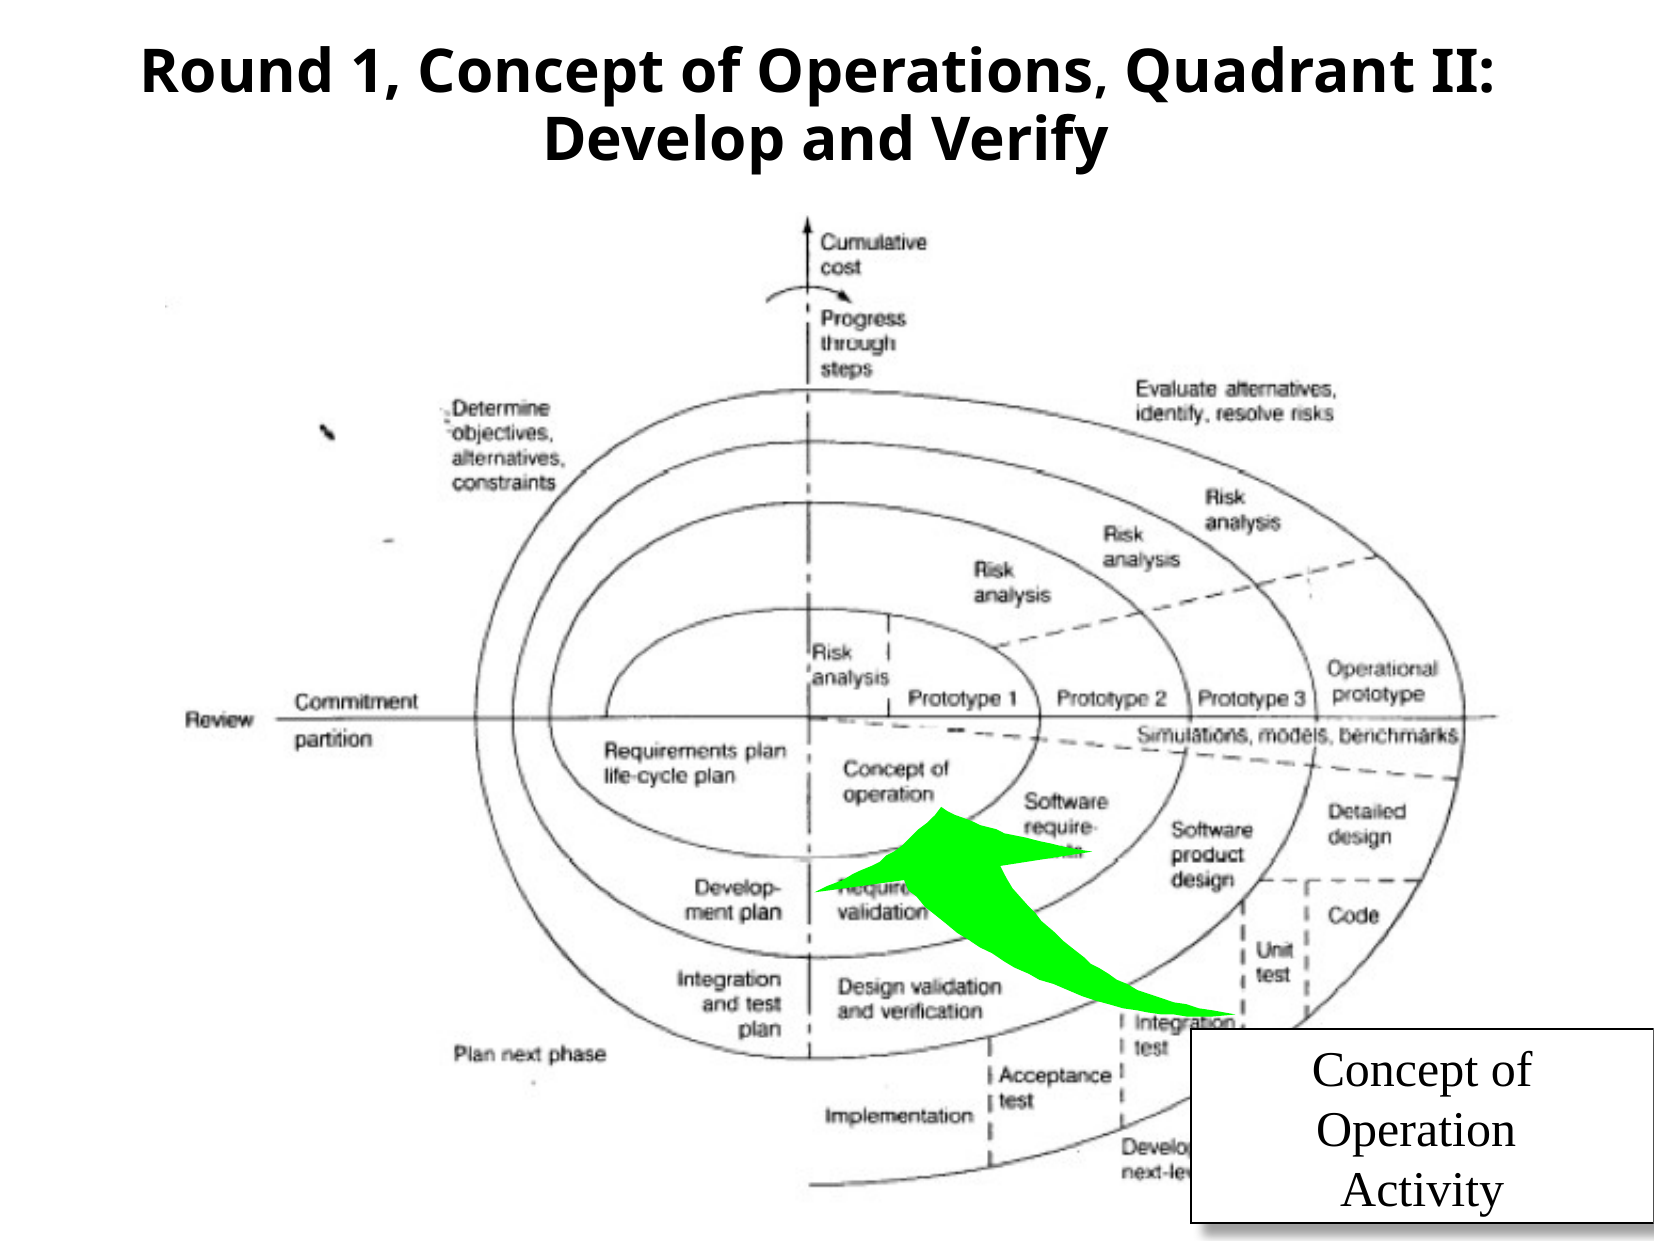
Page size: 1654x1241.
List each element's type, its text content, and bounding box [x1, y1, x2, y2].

picture [165, 212, 1530, 1213]
title Round 1, Concept of Operations, Quadrant II: Develop and Verify [51, 27, 1601, 185]
text_box Concept of Operation Activity [1191, 1029, 1654, 1224]
